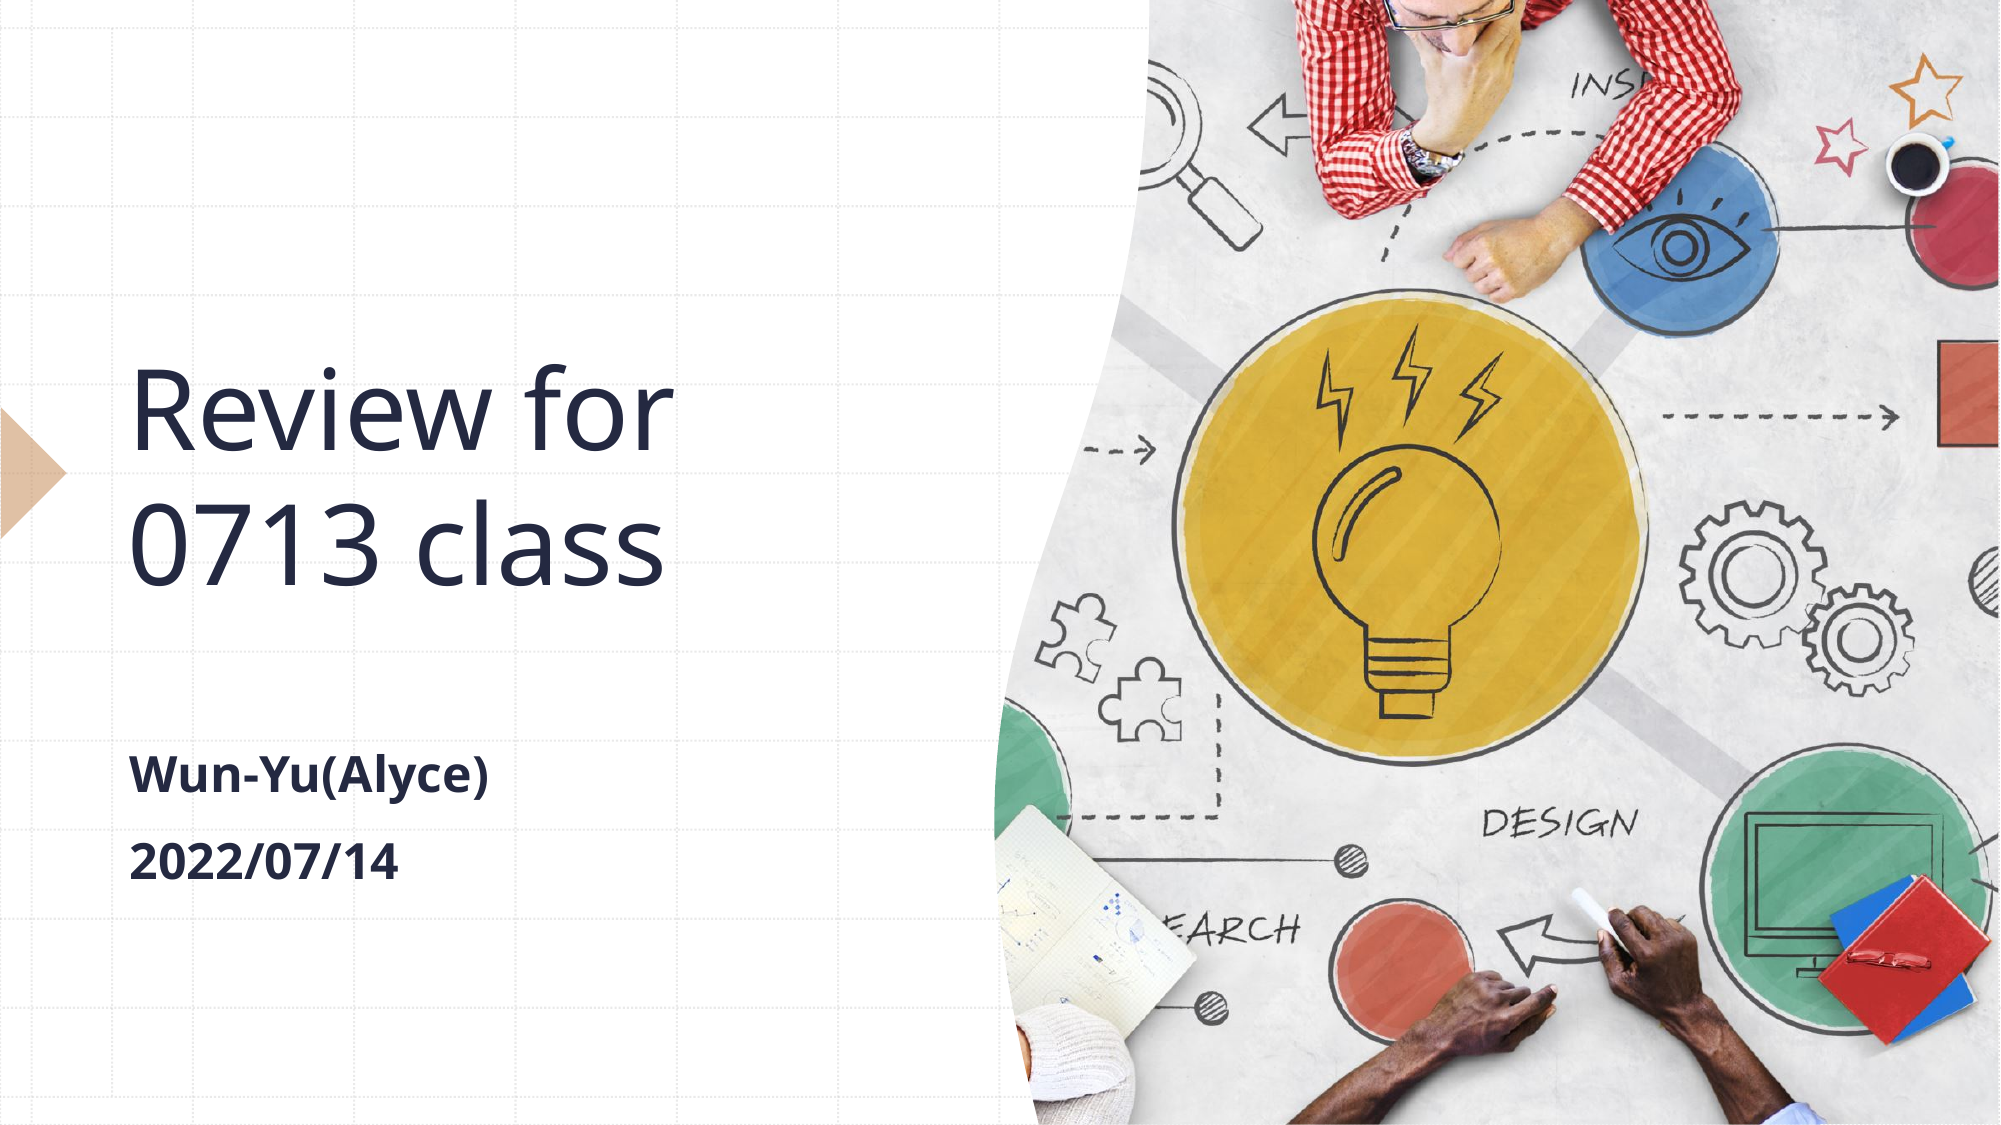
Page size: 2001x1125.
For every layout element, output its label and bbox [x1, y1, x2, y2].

text_box [0, 0, 994, 1125]
picture [994, 0, 1999, 1125]
